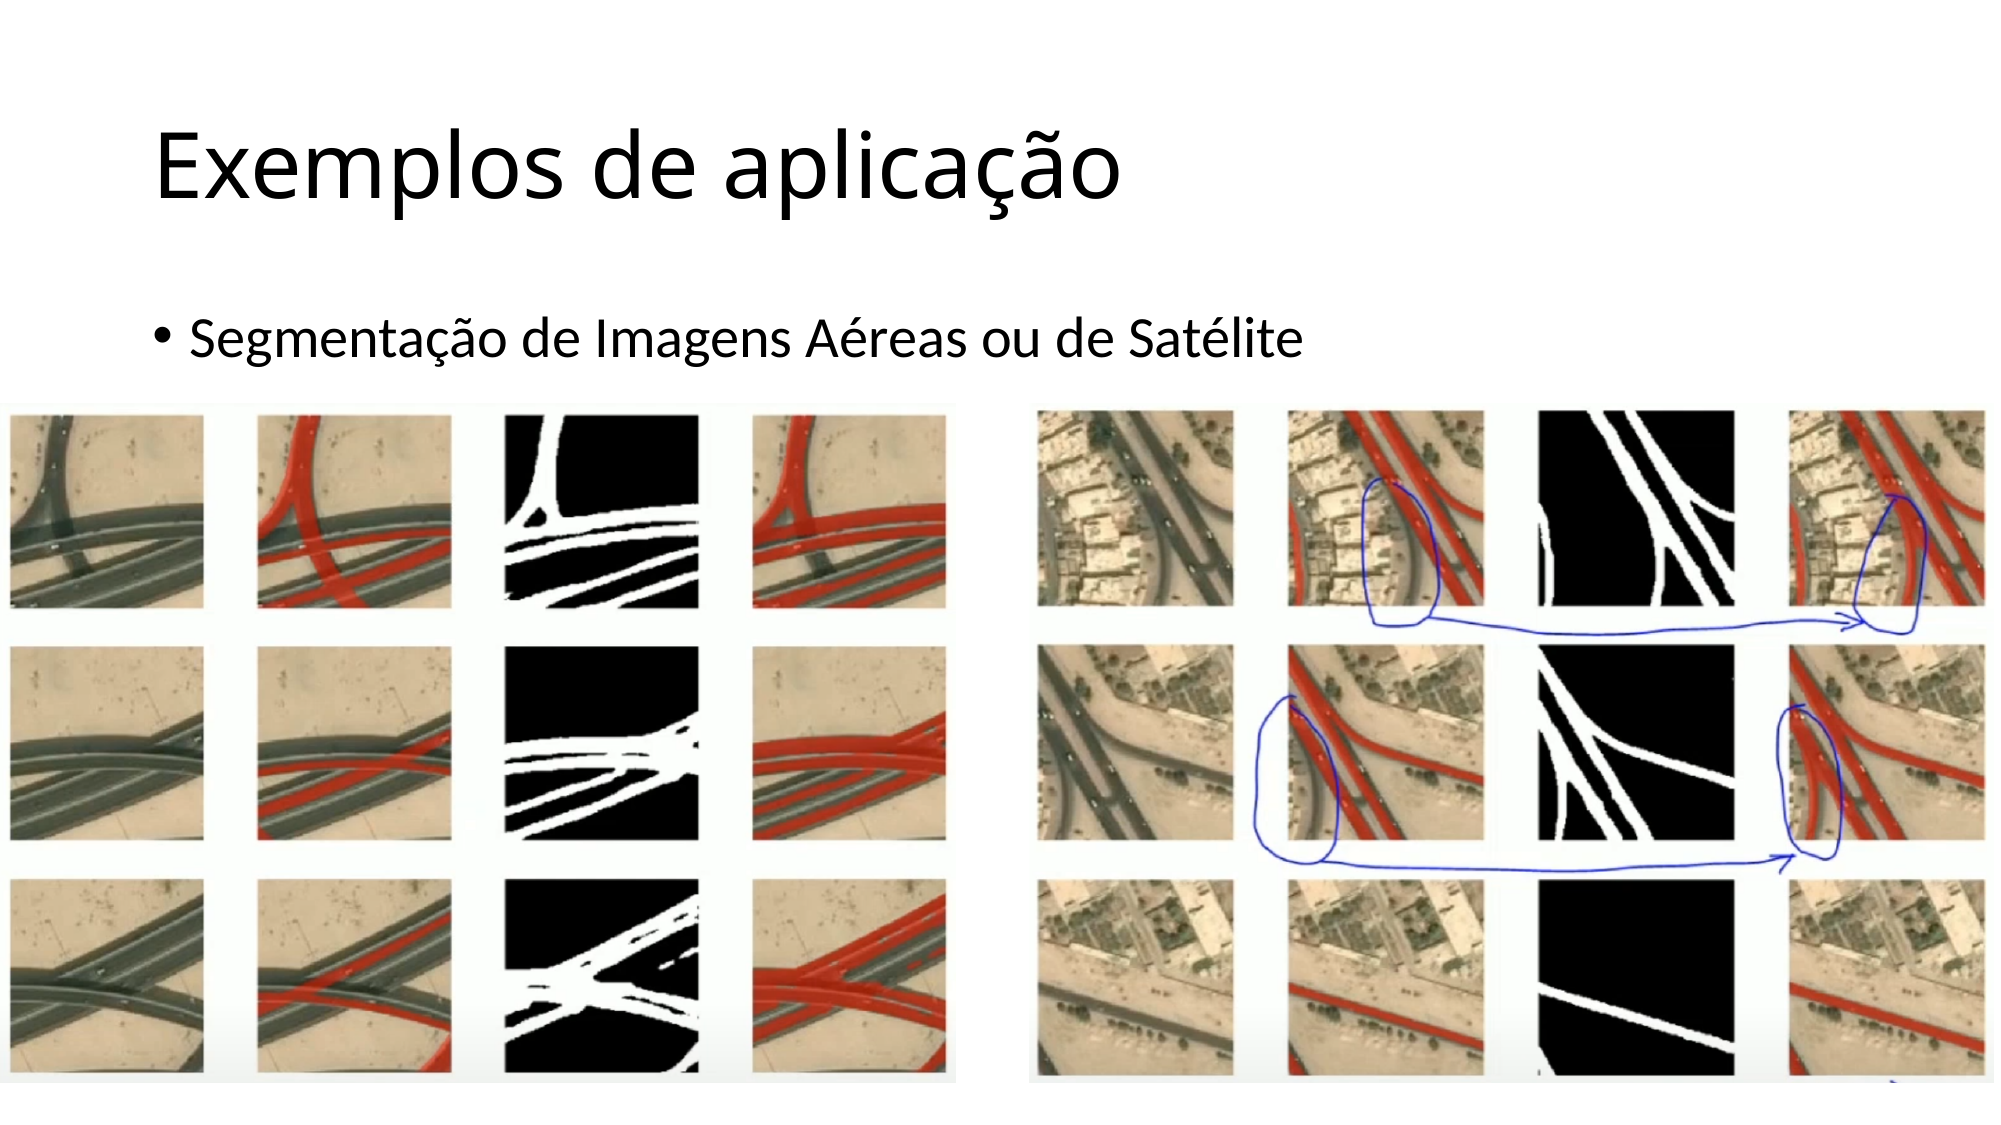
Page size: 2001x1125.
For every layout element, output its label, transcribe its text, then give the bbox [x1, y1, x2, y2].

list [0, 403, 956, 1083]
title Exemplos de aplicação [137, 59, 1863, 278]
text_box Segmentação de Imagens Aéreas ou de Satélite [137, 299, 1863, 1014]
picture [1029, 403, 1994, 1083]
